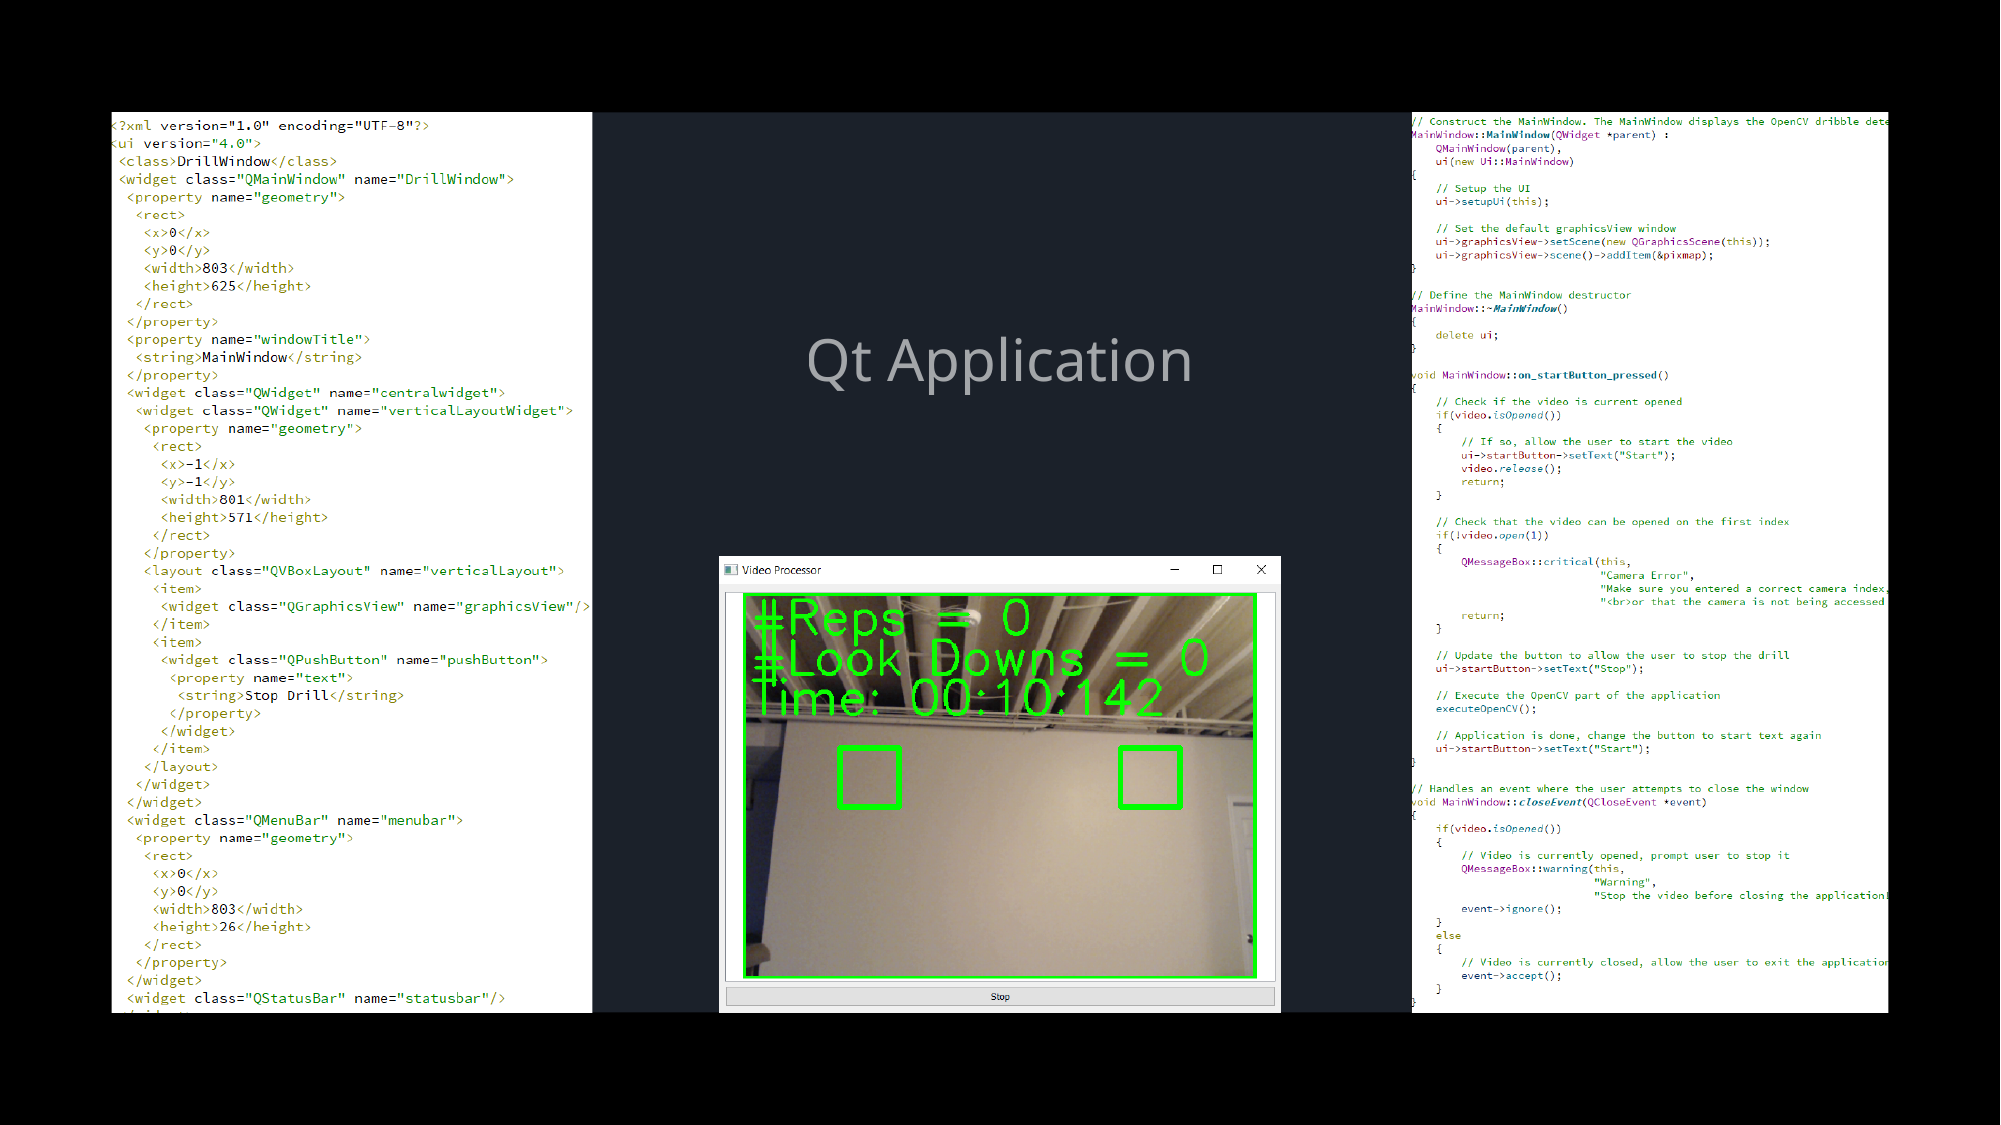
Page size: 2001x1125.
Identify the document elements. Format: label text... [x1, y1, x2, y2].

picture [1411, 112, 1889, 1013]
picture [111, 112, 593, 1013]
text_box [0, 0, 2000, 1125]
title Qt Application [670, 177, 1330, 402]
text_box [589, 111, 1412, 1013]
picture [719, 556, 1281, 1013]
